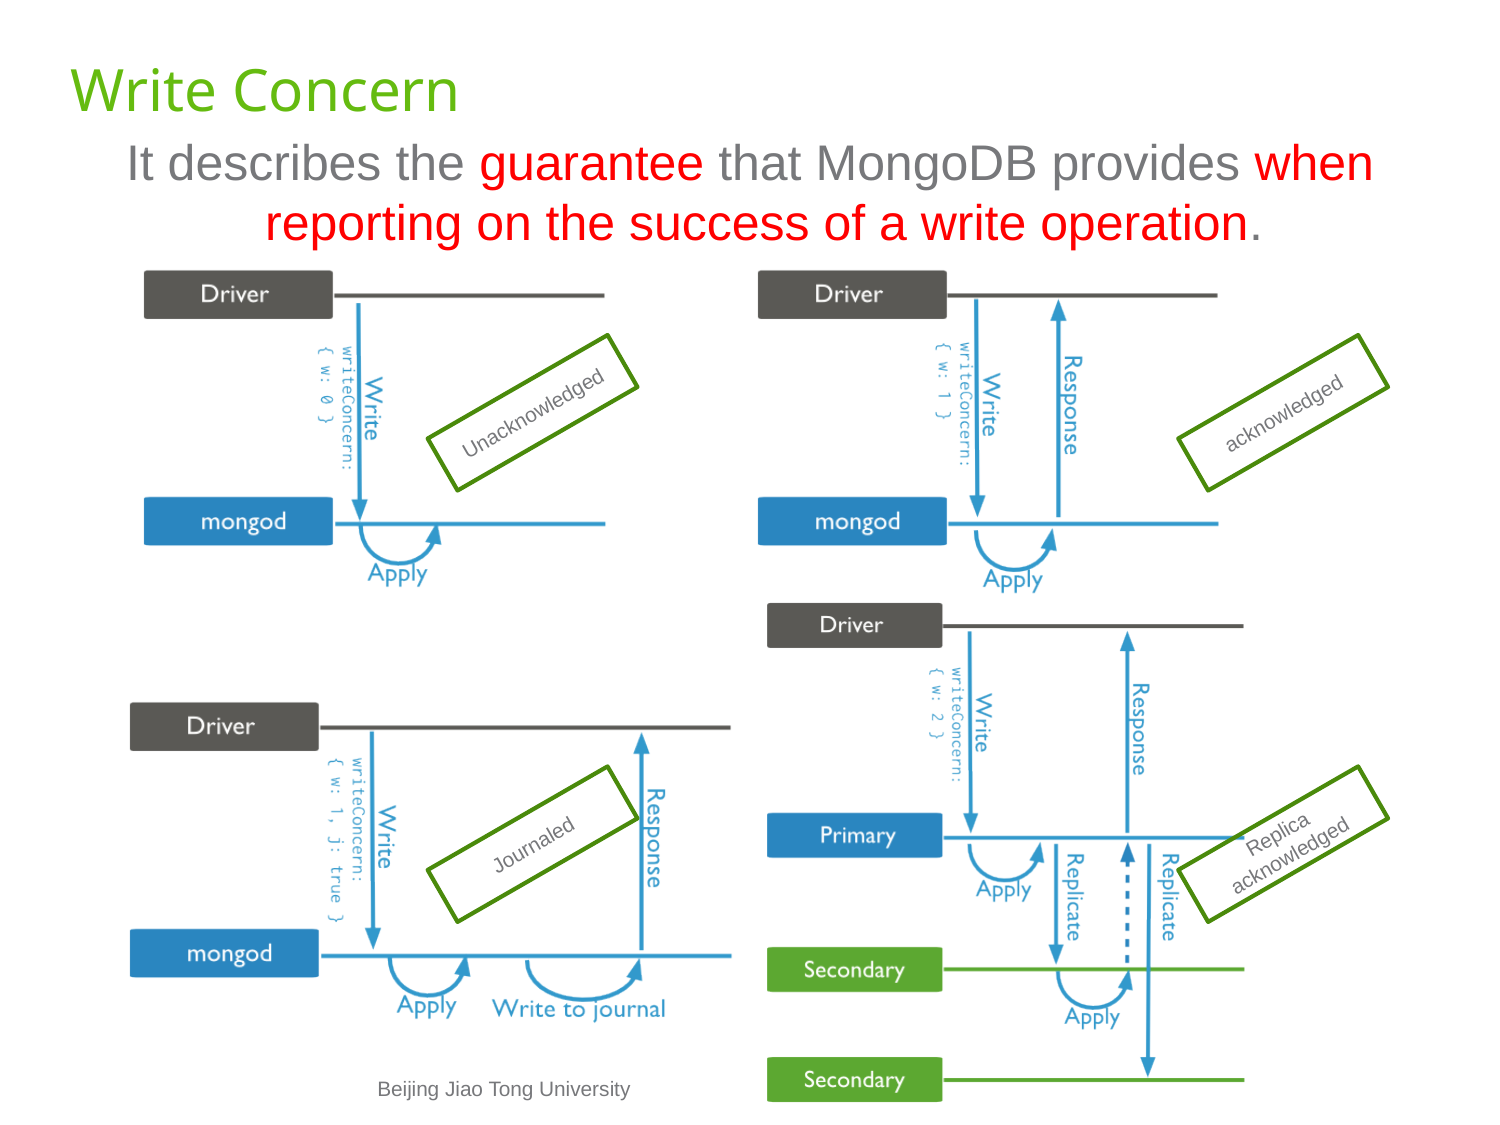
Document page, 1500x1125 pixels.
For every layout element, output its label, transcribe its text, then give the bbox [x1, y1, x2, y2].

picture [120, 249, 617, 596]
picture [105, 249, 1266, 1125]
text_box Unacknowledged [621, 354, 640, 399]
list Beijing Jiao Tong University [263, 1075, 740, 1120]
text_box Replica acknowledged [1271, 764, 1391, 889]
title Write Concern [70, 52, 1430, 130]
list It describes the guarantee that MongoDB provides when reporting on the success of a write operation. [70, 130, 1430, 1012]
text_box acknowledged [1235, 332, 1391, 478]
